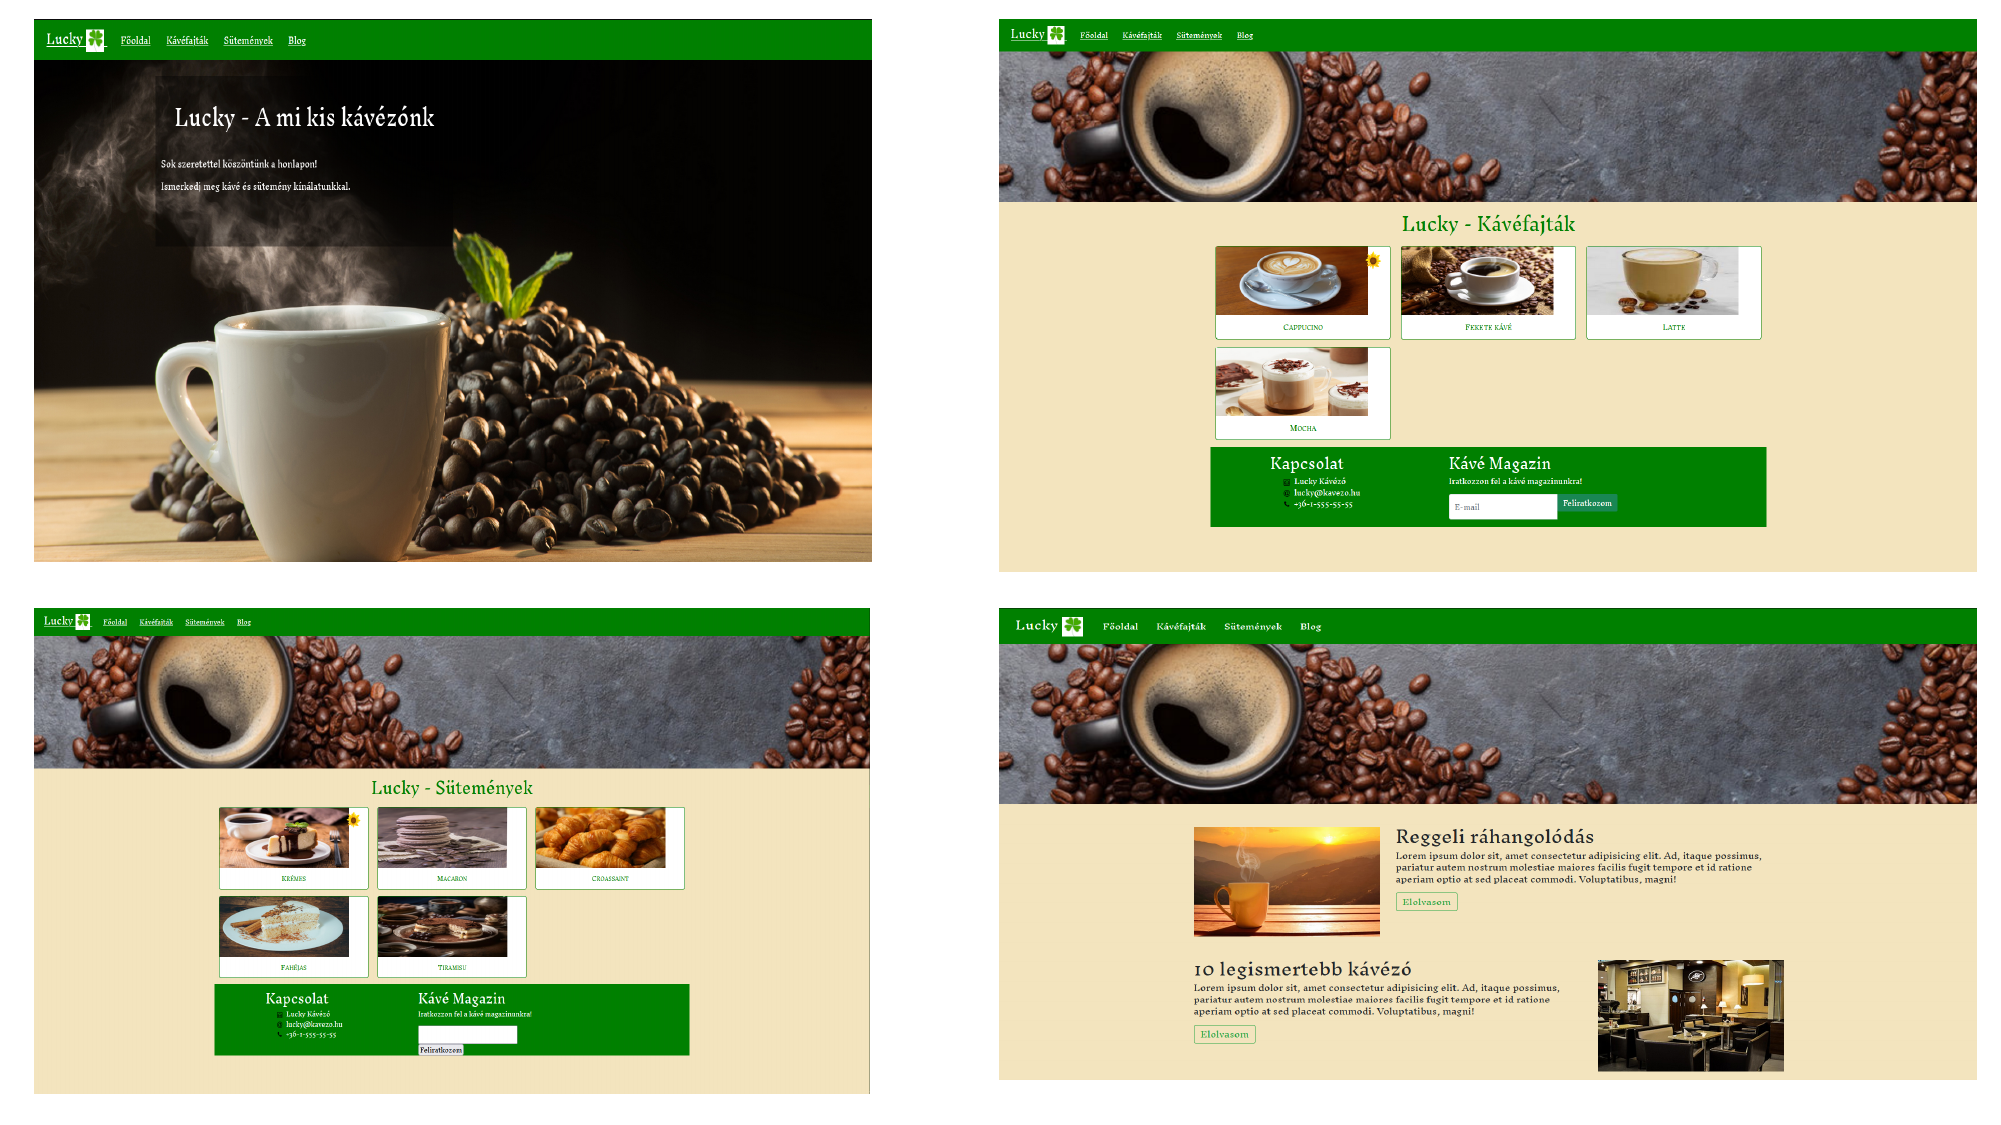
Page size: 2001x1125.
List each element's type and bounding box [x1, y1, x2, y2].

picture [34, 608, 870, 1094]
picture [999, 608, 1977, 1080]
picture [34, 19, 872, 562]
picture [999, 19, 1977, 572]
